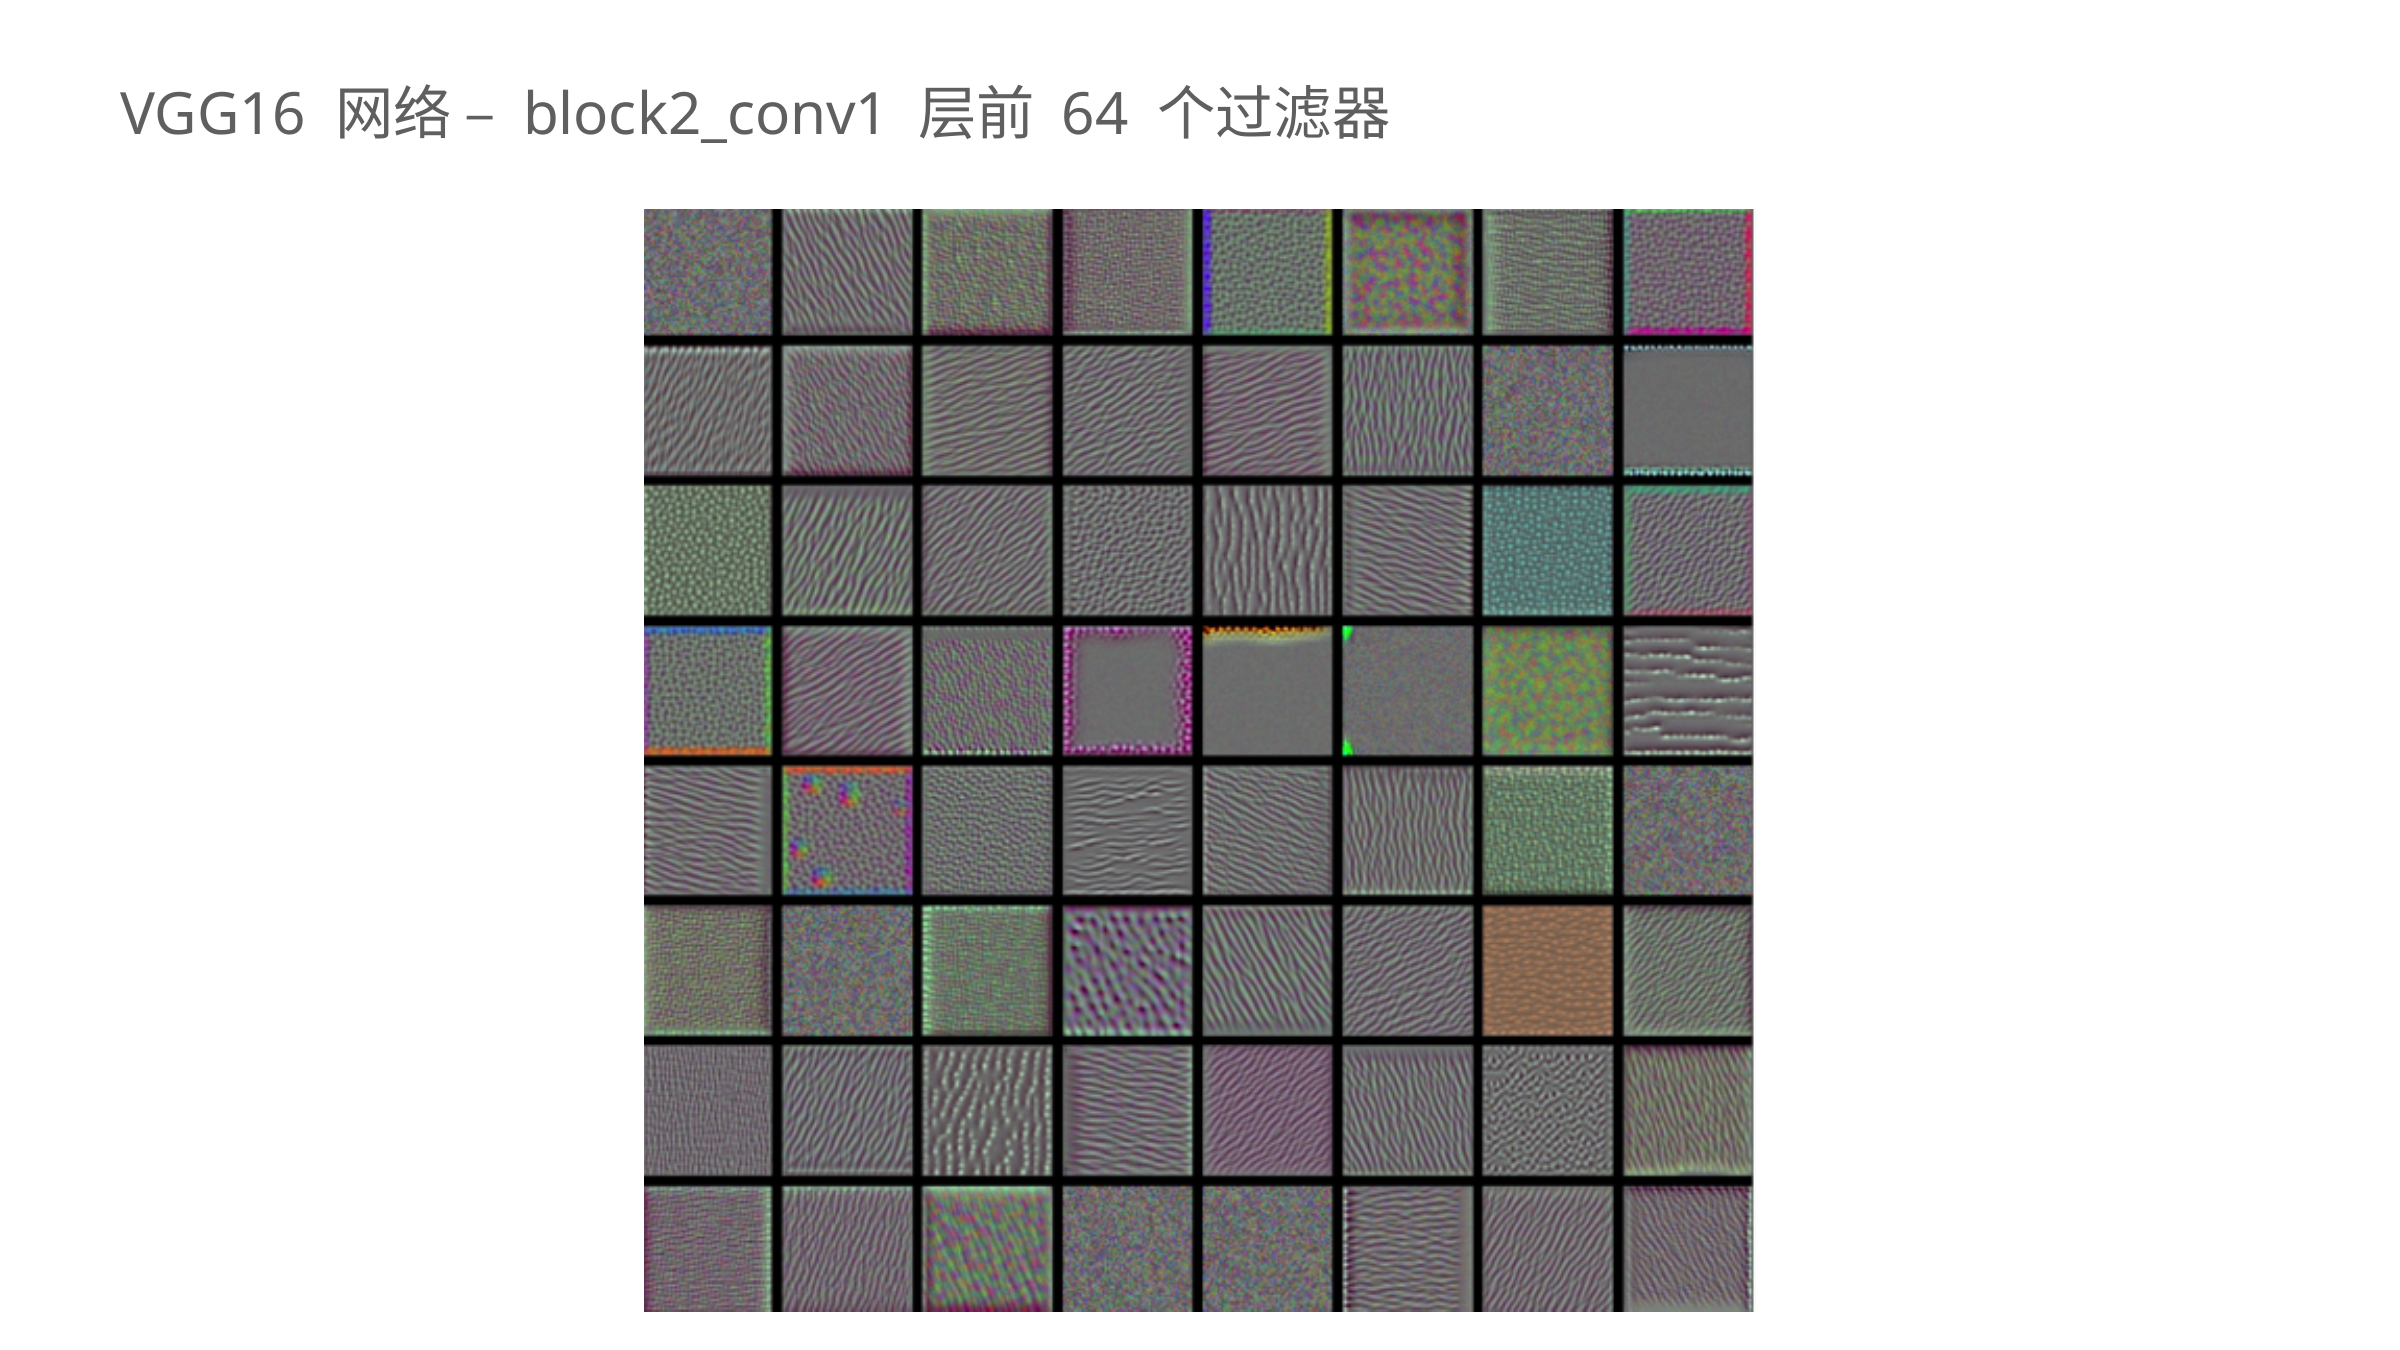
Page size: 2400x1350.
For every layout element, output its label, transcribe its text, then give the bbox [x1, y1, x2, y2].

picture [644, 209, 1756, 1312]
text_box VGG16 网络 – block2_conv1 层前 64 个过滤器 [107, 64, 1950, 180]
